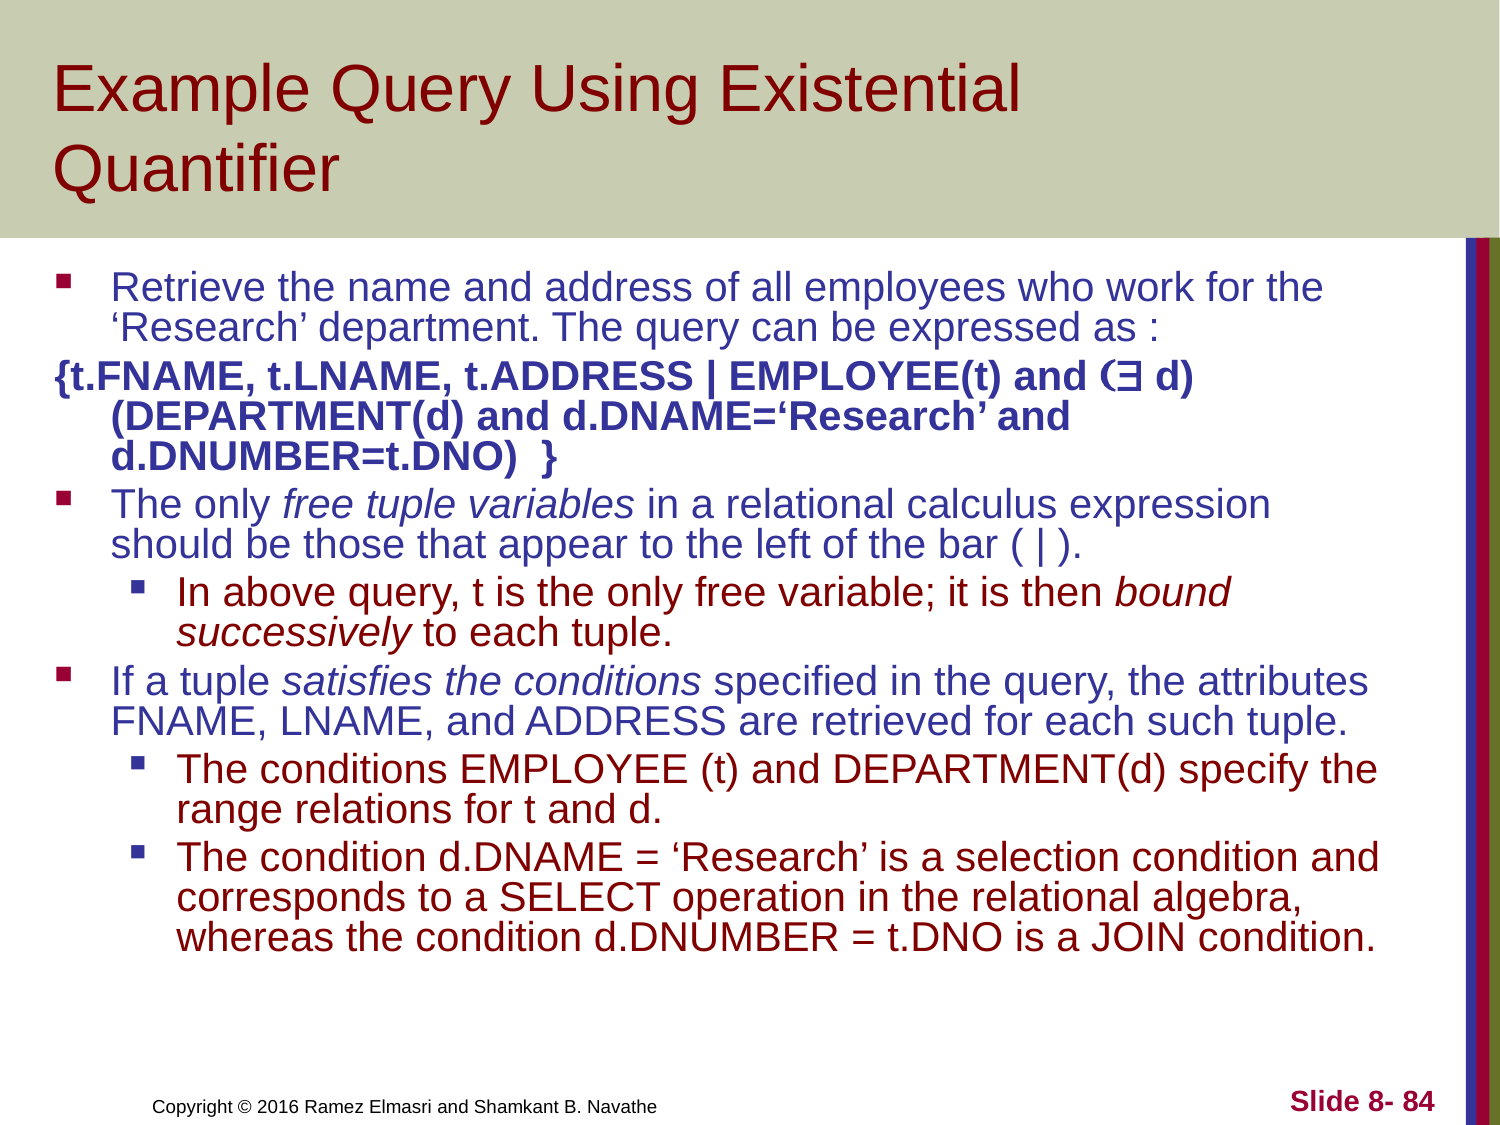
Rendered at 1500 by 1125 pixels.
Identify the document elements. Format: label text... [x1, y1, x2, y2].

list Retrieve the name and address of all employees who work for the ‘Research’ department. The query can be expressed as : {t.FNAME, t.LNAME, t.ADDRESS | EMPLOYEE(t) and ( d) (DEPARTMENT(d) and d.DNAME=‘Research’ and d.DNUMBER=t.DNO) } The only free tuple variables in a relational calculus expression should be those that appear to the left of the bar ( | ). In above query, t is the only free variable; it is then bound successively to each tuple. If a tuple satisfies the conditions specified in the query, the attributes FNAME, LNAME, and ADDRESS are retrieved for each such tuple. The conditions EMPLOYEE (t) and DEPARTMENT(d) specify the range relations for t and d. The condition d.DNAME = ‘Research’ is a selection condition and corresponds to a SELECT operation in the relational algebra, whereas the condition d.DNUMBER = t.DNO is a JOIN condition. [39, 262, 1400, 1013]
slide_number Slide 8- 84 [1137, 1049, 1451, 1125]
title Example Query Using Existential Quantifier [37, 49, 1317, 213]
